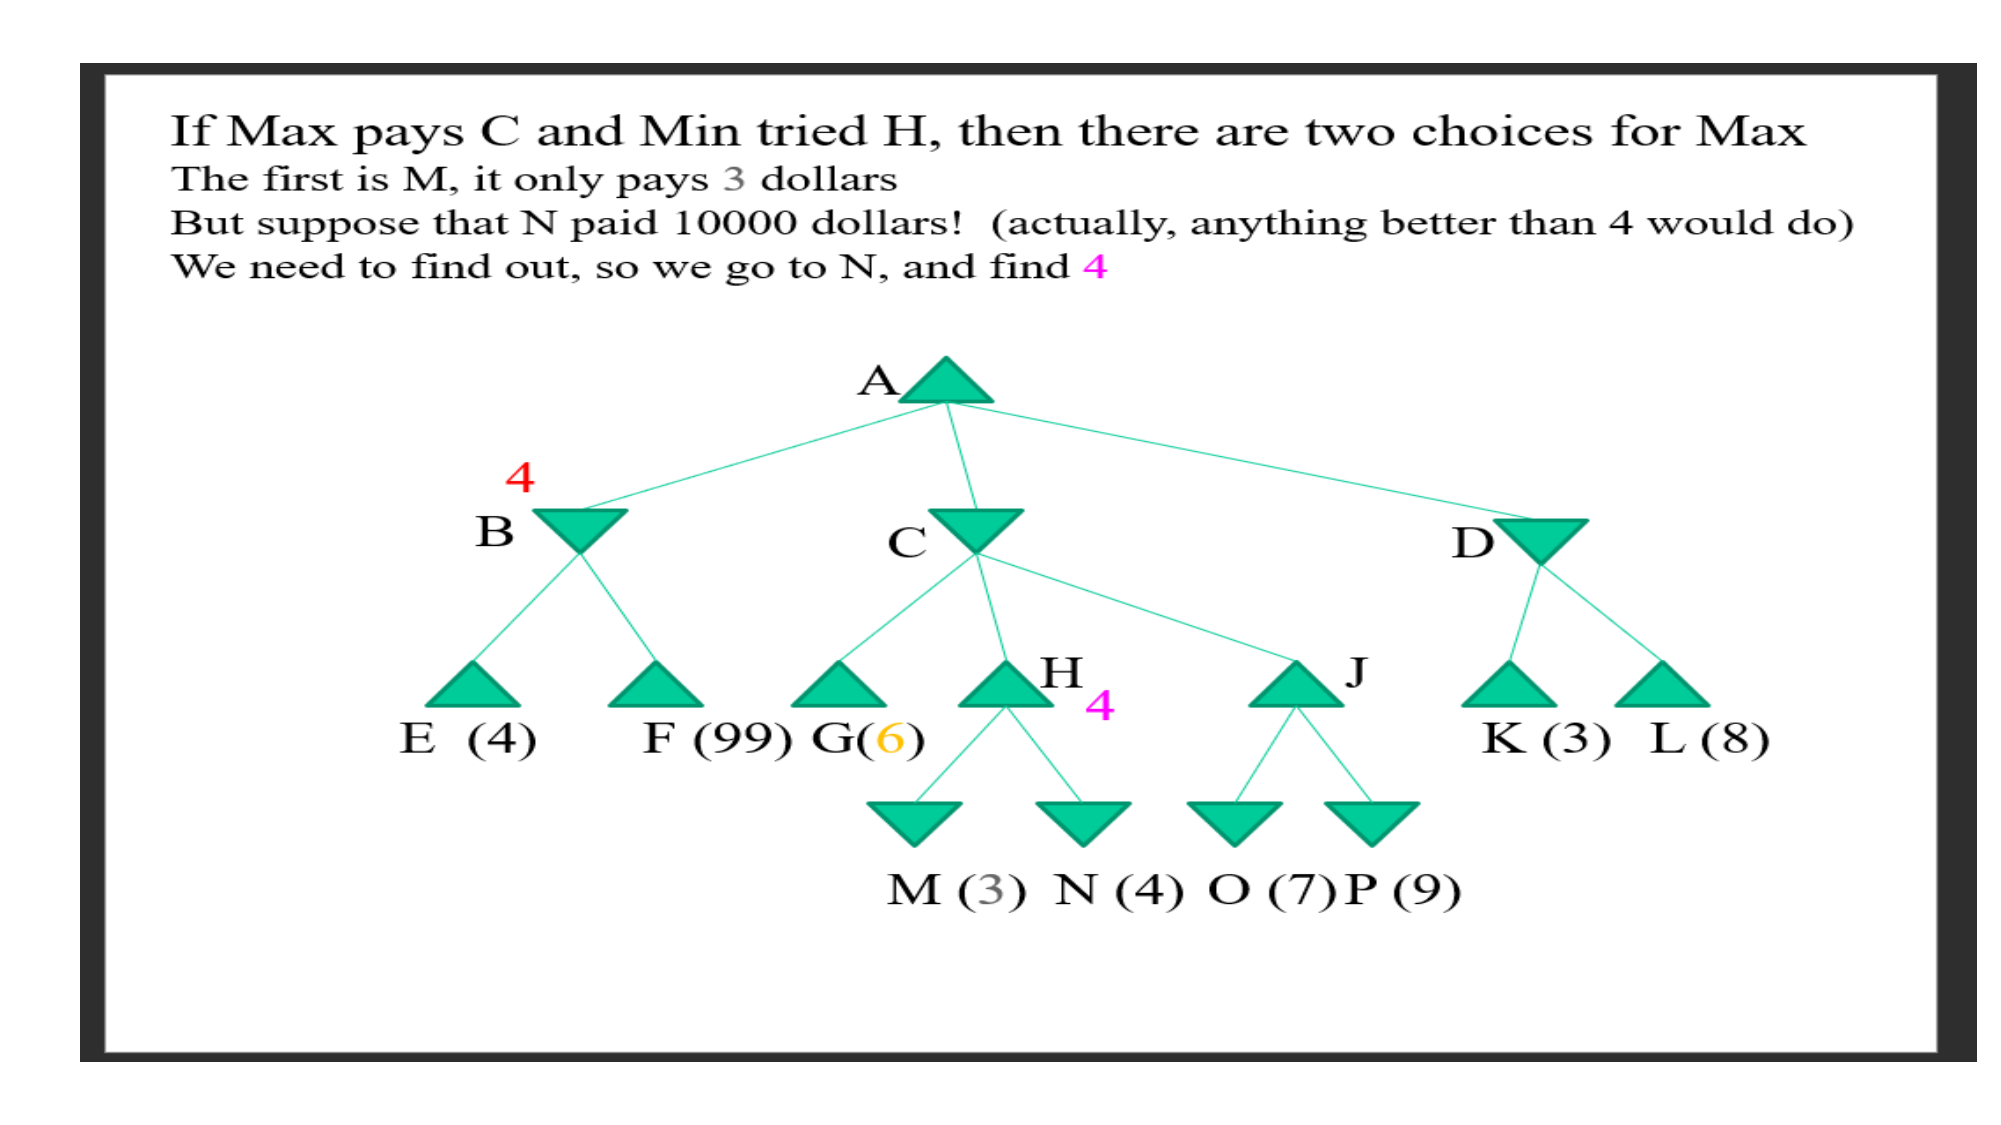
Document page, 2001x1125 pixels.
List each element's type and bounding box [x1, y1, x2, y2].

picture [80, 63, 1977, 1062]
